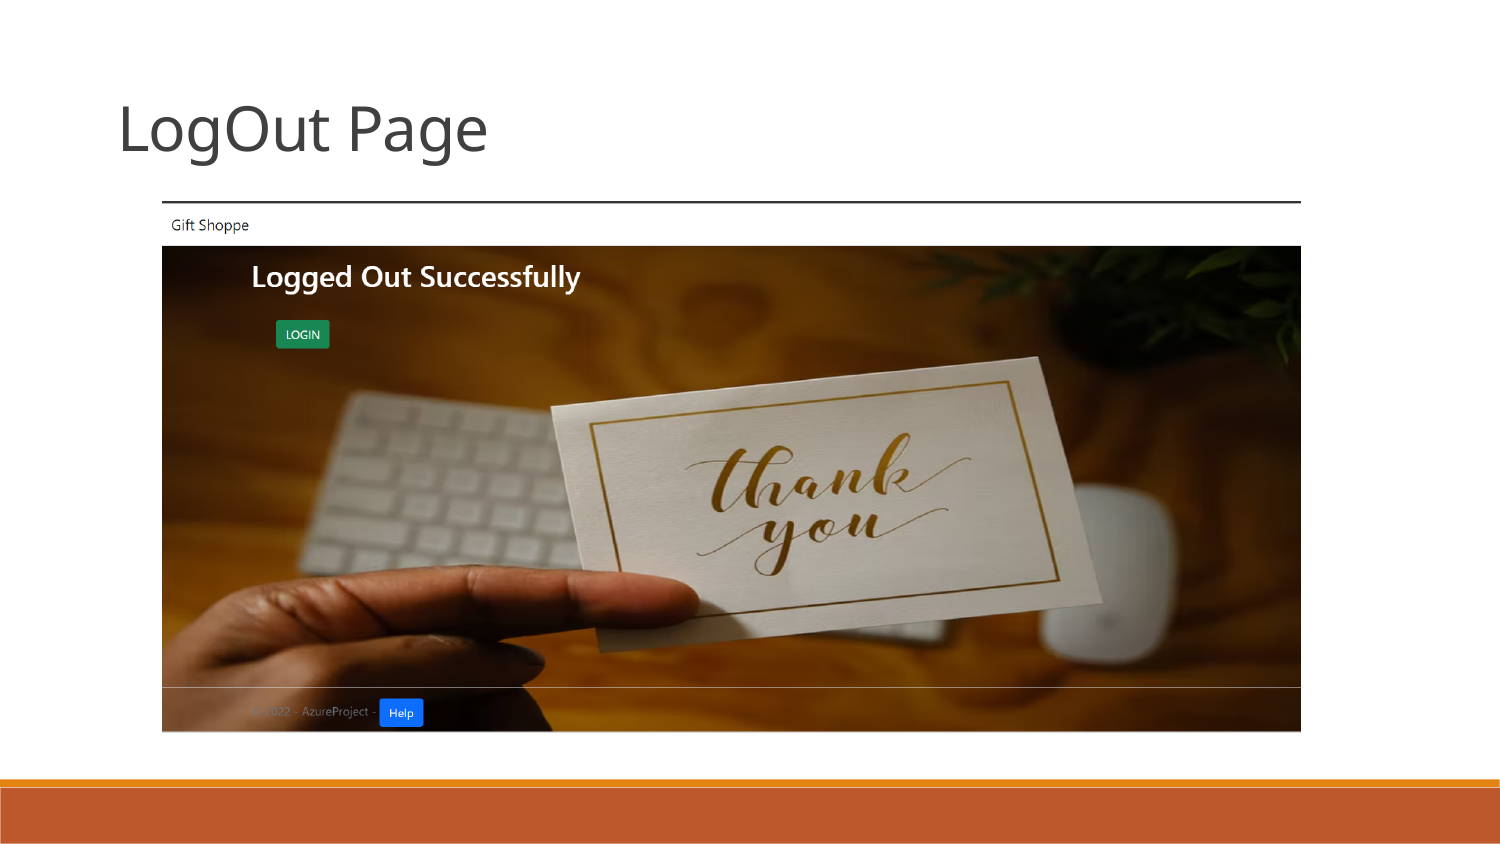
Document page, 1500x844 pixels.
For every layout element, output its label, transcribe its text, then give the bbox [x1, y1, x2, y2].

picture [162, 200, 1301, 734]
title LogOut Page [102, 85, 1500, 180]
